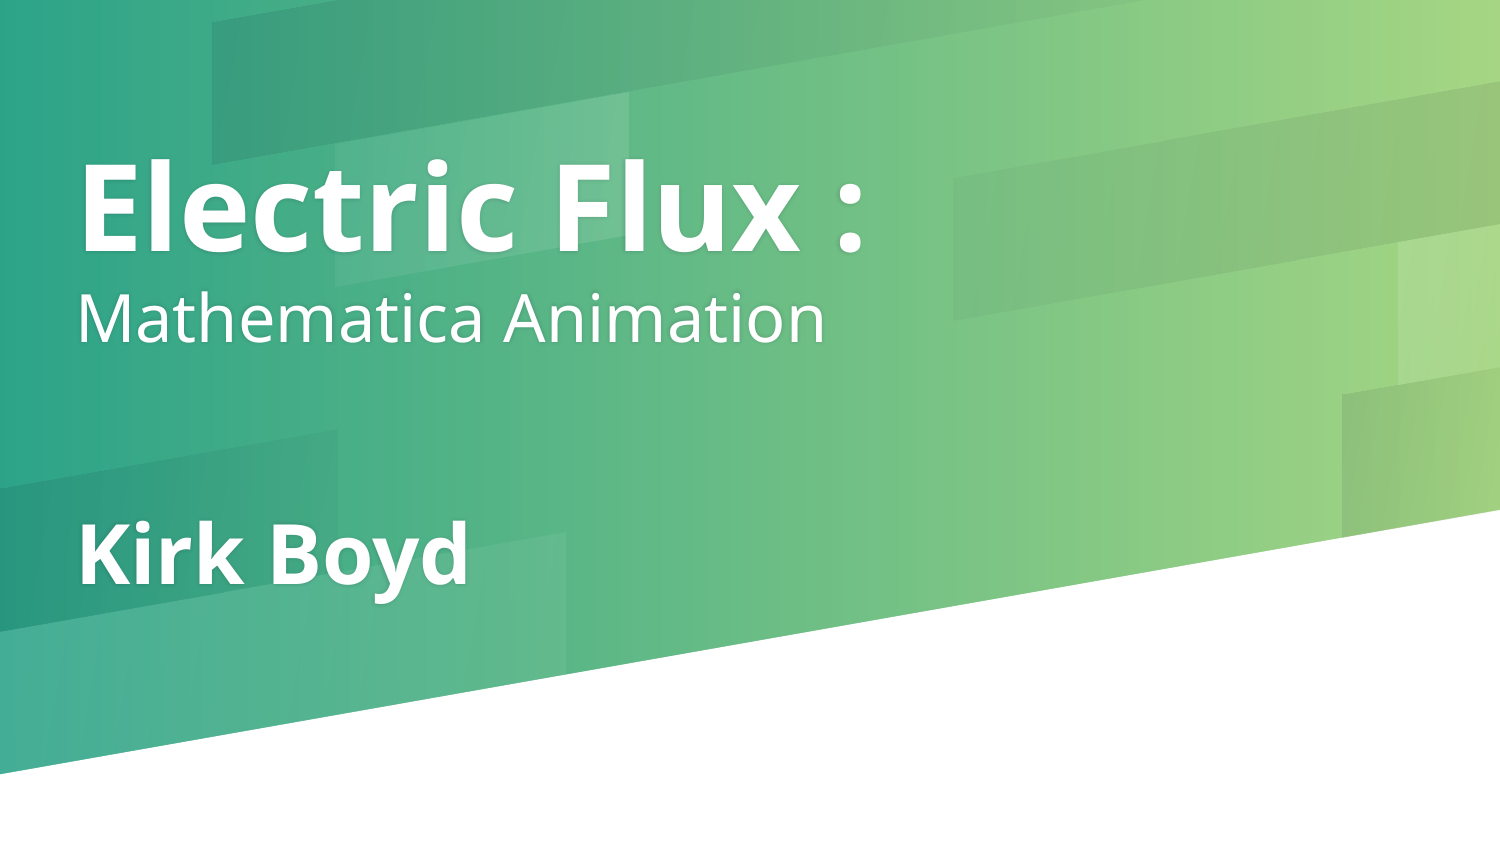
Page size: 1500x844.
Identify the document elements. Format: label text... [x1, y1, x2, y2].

title Electric Flux : Mathematica Animation Kirk Boyd [75, 131, 975, 654]
